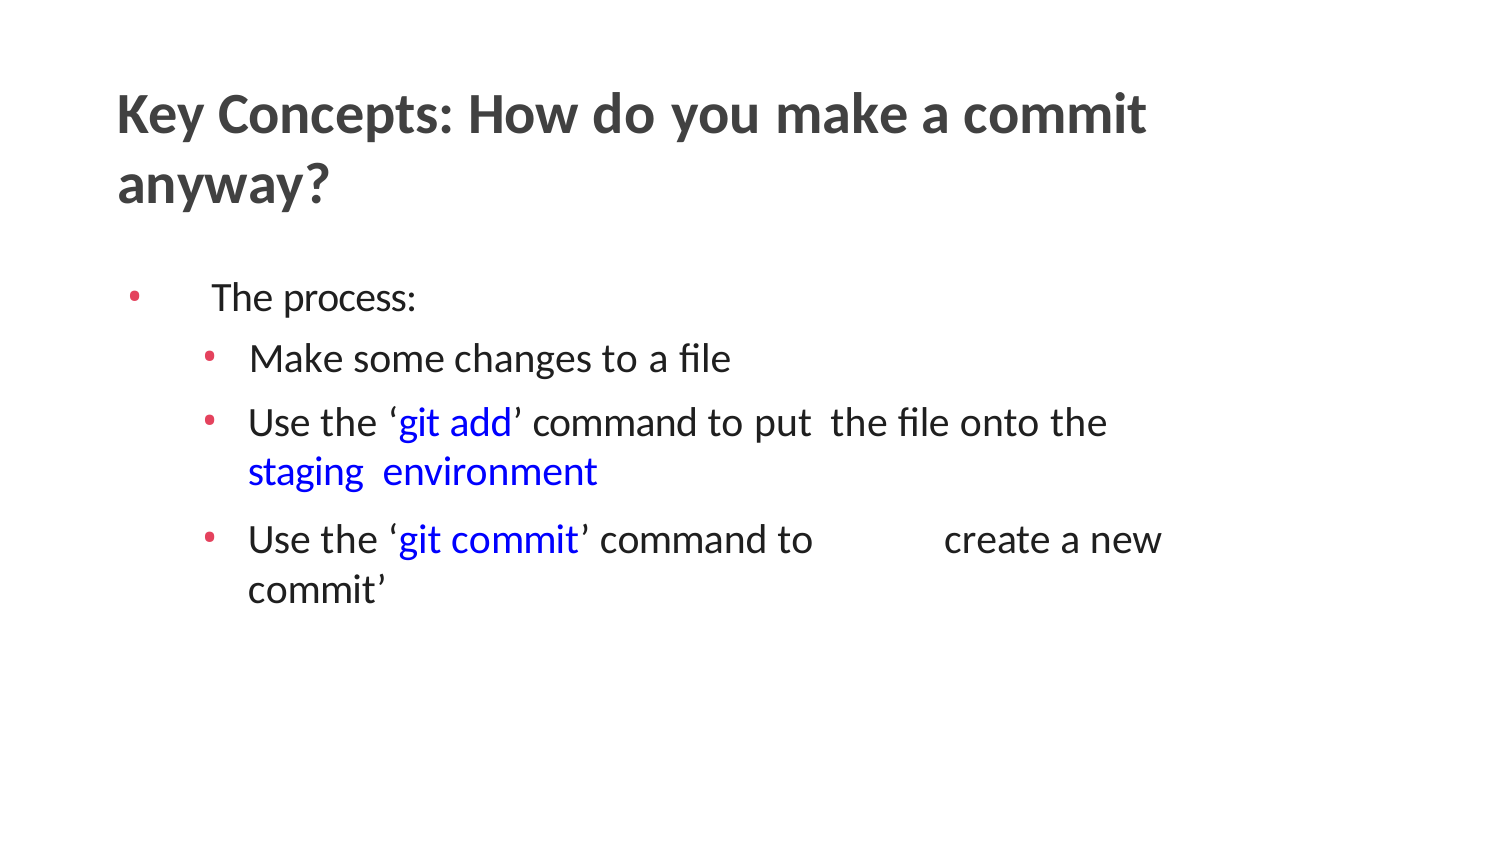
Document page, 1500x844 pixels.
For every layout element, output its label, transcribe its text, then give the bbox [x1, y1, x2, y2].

title Key Concepts: How do you make a commit anyway? [114, 73, 1368, 217]
text_box The process: Make some changes to a file Use the ‘git add’ command to put the file onto the staging environment Use the ‘git commit’ command to create a new commit’ [124, 257, 1233, 612]
